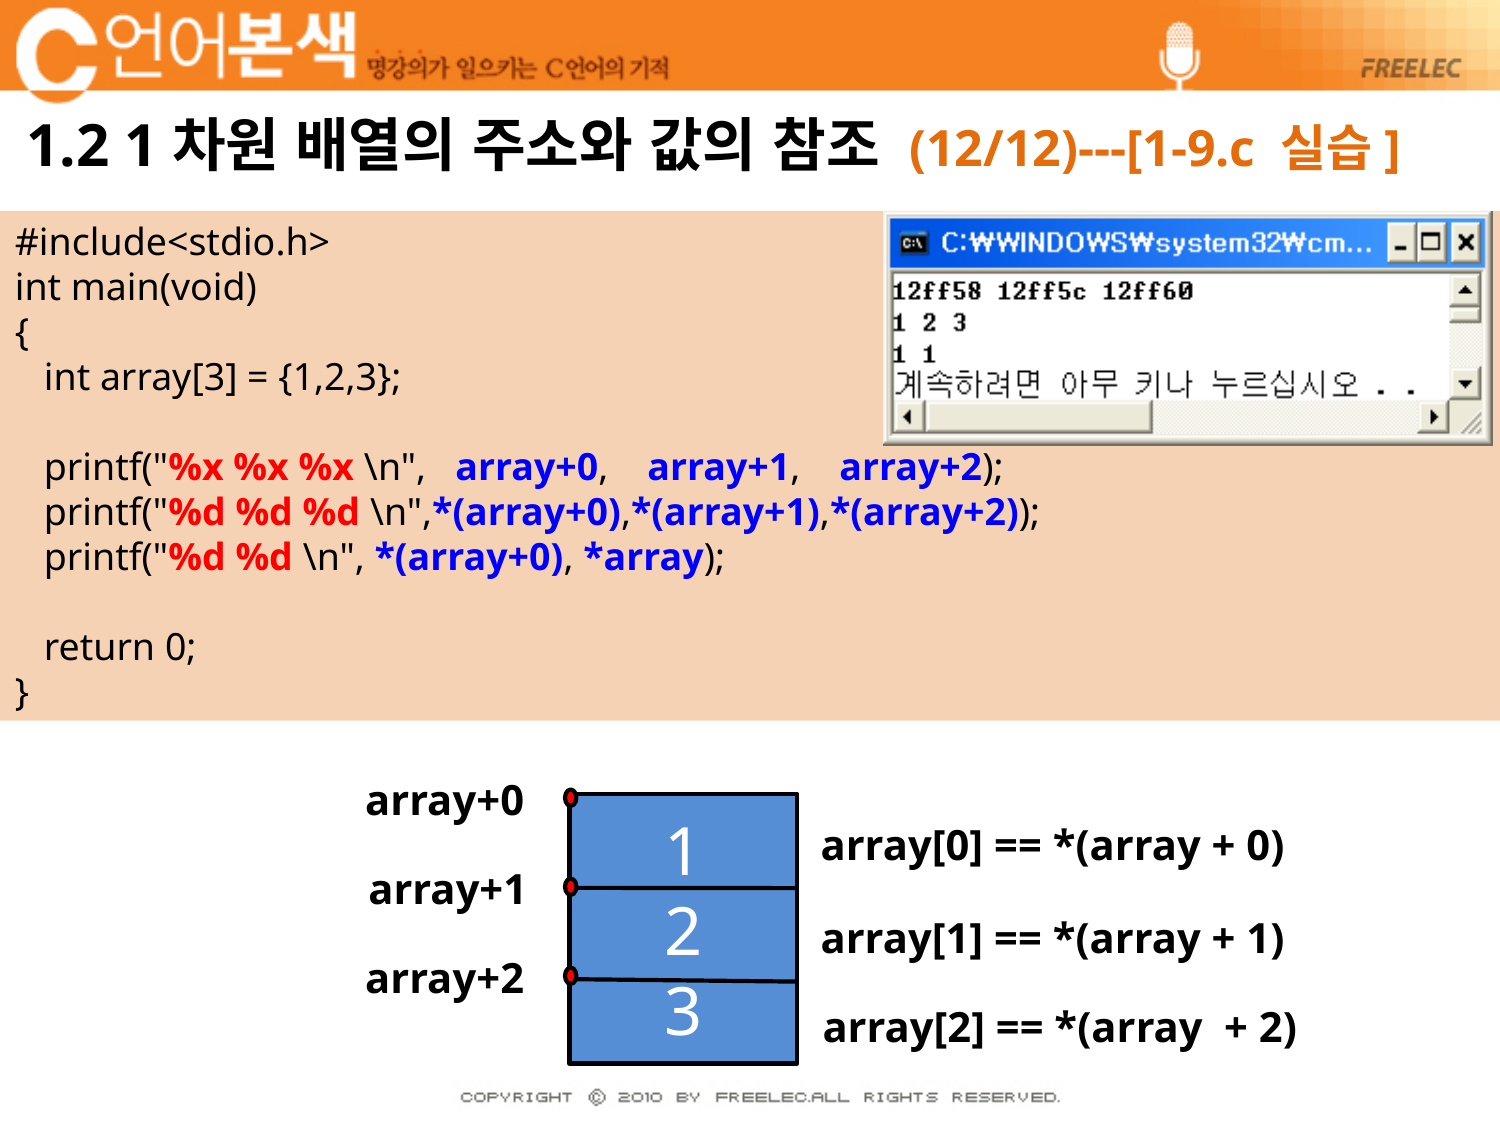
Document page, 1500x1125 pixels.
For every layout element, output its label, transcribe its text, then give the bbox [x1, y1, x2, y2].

text_box #include<stdio.h> int main(void) { int array[3] = {1,2,3}; printf("%x %x %x \n", array+0, array+1, array+2); printf("%d %d %d \n",*(array+0),*(array+1),*(array+2)); printf("%d %d \n", *(array+0), *array); return 0; } [0, 210, 1500, 721]
picture [0, 0, 1500, 210]
title 1.2 1차원 배열의 주소와 값의 참조 (12/12)---[1-9.c 실습] [11, 107, 1500, 178]
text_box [351, 766, 1324, 1064]
picture [0, 721, 1500, 1125]
picture [883, 211, 1494, 446]
